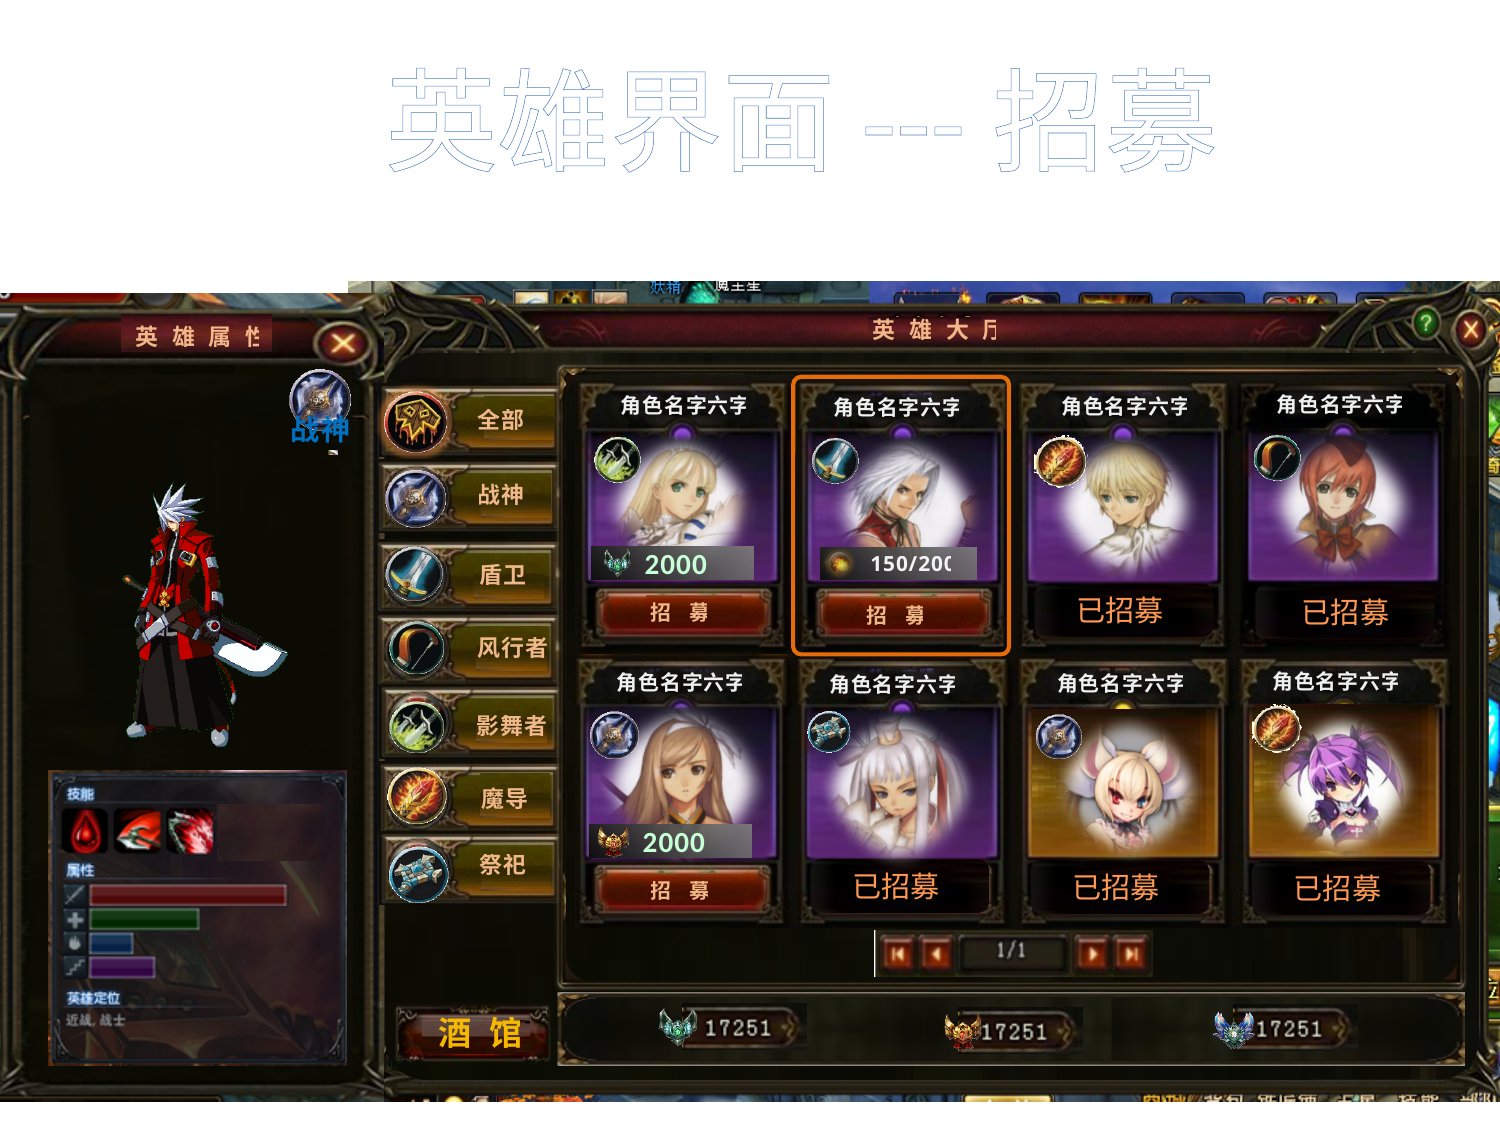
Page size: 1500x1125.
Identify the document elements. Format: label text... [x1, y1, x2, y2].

picture [566, 372, 1459, 982]
picture [480, 773, 551, 818]
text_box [553, 360, 1469, 994]
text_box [47, 770, 347, 1067]
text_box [375, 382, 548, 906]
picture [474, 554, 545, 599]
picture [480, 474, 551, 519]
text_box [348, 281, 1500, 1102]
picture [476, 626, 547, 671]
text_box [392, 1001, 558, 1067]
picture [0, 293, 384, 1102]
picture [476, 699, 547, 744]
picture [484, 395, 554, 441]
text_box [591, 537, 754, 589]
picture [480, 846, 551, 891]
text_box 英雄界面---招募 [369, 42, 1233, 193]
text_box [655, 1003, 1358, 1055]
picture [555, 991, 1466, 1067]
